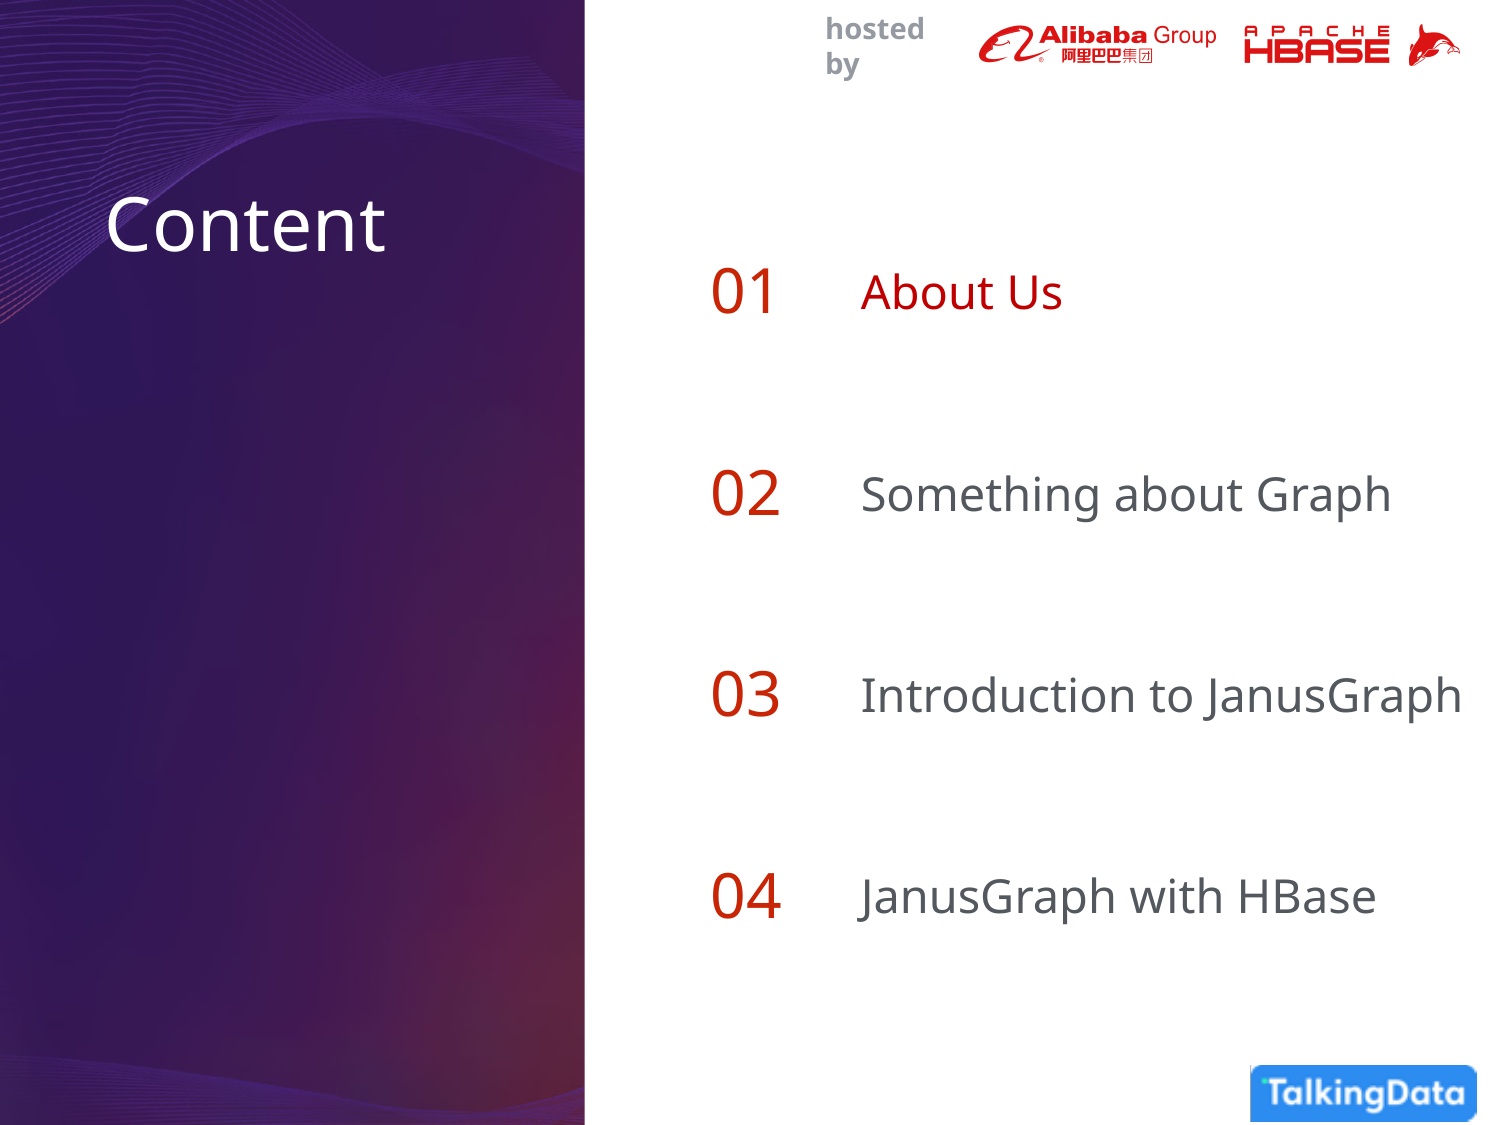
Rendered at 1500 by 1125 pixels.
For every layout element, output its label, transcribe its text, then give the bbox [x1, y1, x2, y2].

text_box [707, 247, 1482, 935]
picture [0, 0, 584, 1125]
title Content [95, 150, 490, 276]
picture [979, 24, 1460, 66]
picture [1249, 1065, 1477, 1122]
